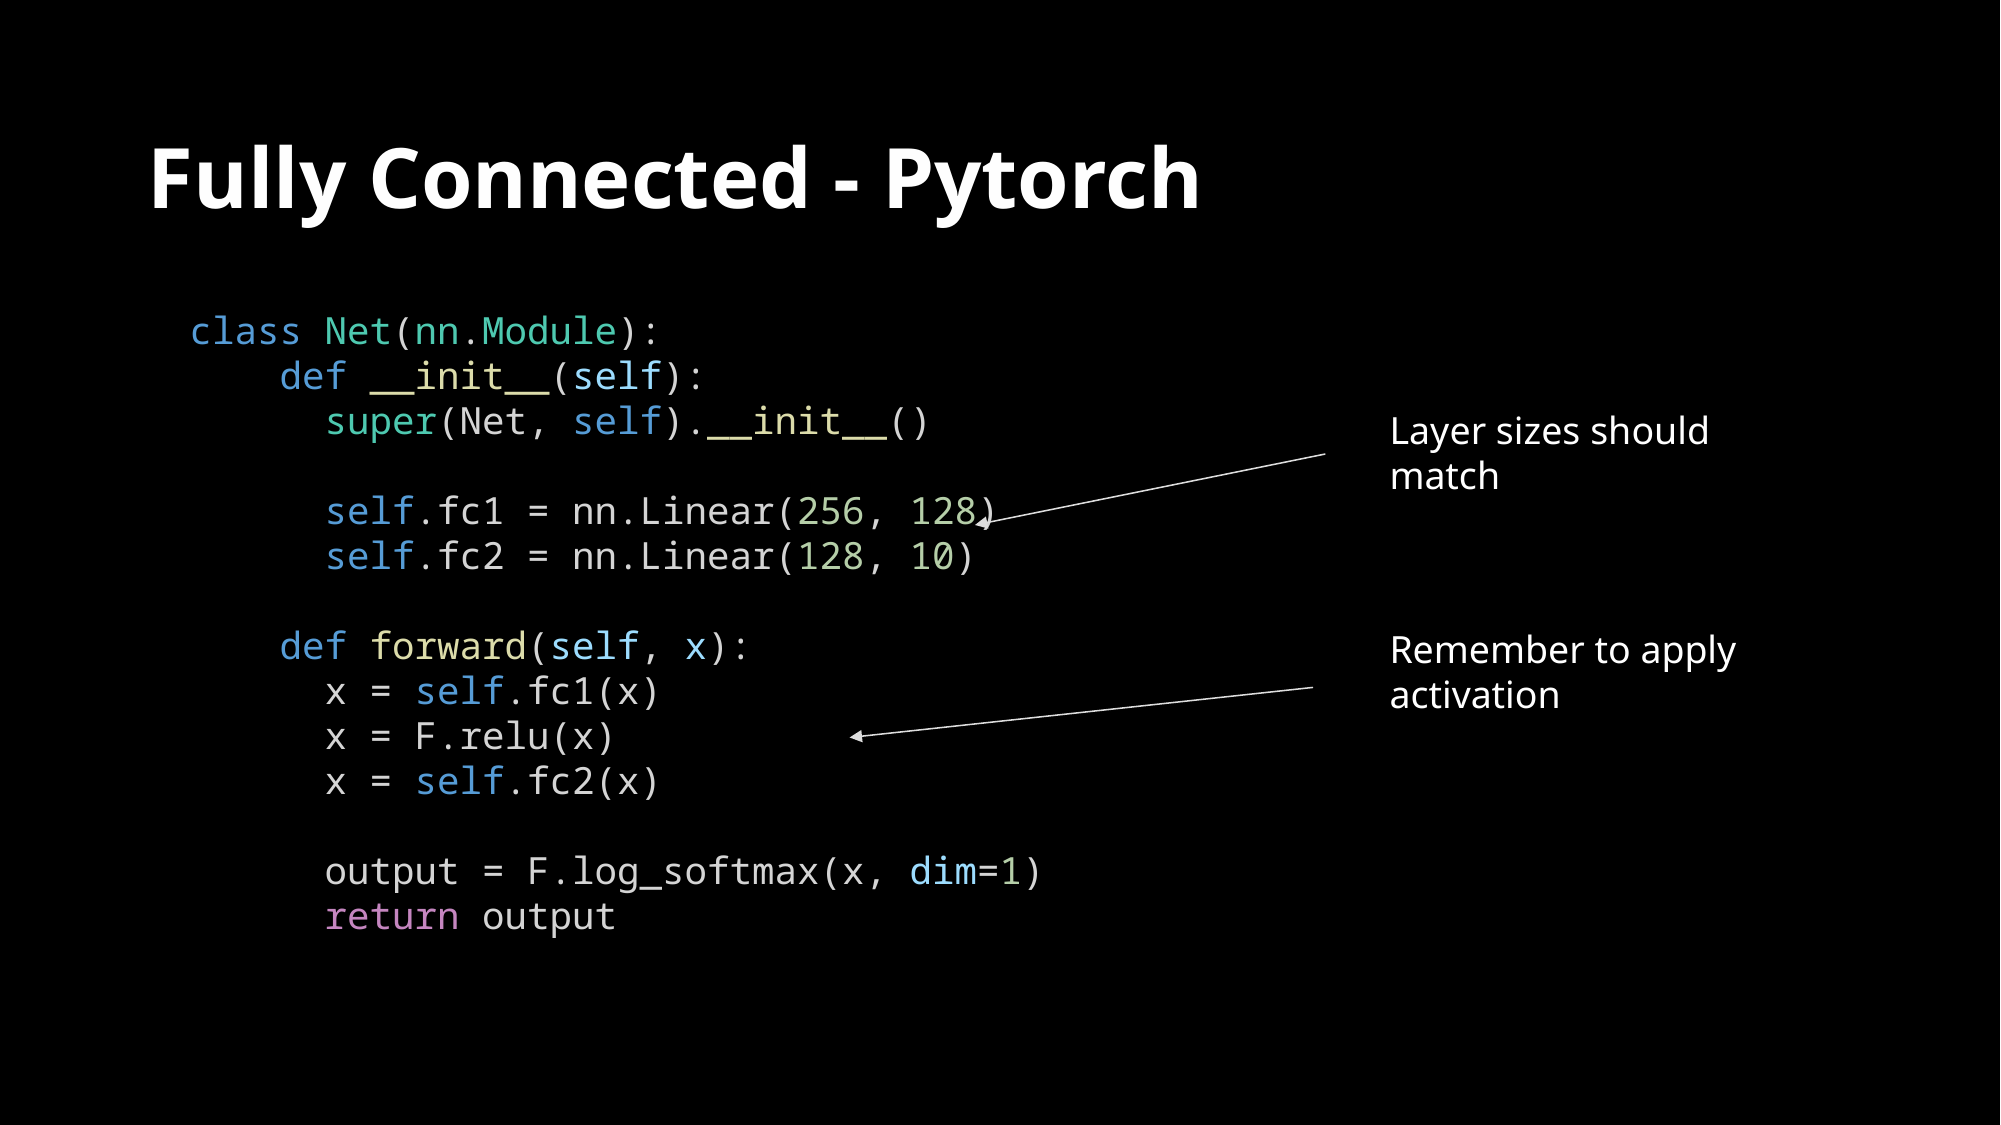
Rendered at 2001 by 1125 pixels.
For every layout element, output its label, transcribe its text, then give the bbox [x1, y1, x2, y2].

title Fully Connected - Pytorch [132, 73, 1868, 233]
text_box Layer sizes should match [1374, 399, 1763, 505]
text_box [974, 453, 1326, 526]
text_box class Net(nn.Module): def __init__(self): super(Net, self).__init__() self.fc1 = nn.Linear(256, 128) self.fc2 = nn.Linear(128, 10) def forward(self, x): x = self.fc1(x) x = F.relu(x) x = self.fc2(x) output = F.log_softmax(x, dim=1) return output [174, 299, 1525, 945]
text_box Remember to apply activation [1374, 618, 1763, 724]
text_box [849, 687, 1313, 738]
